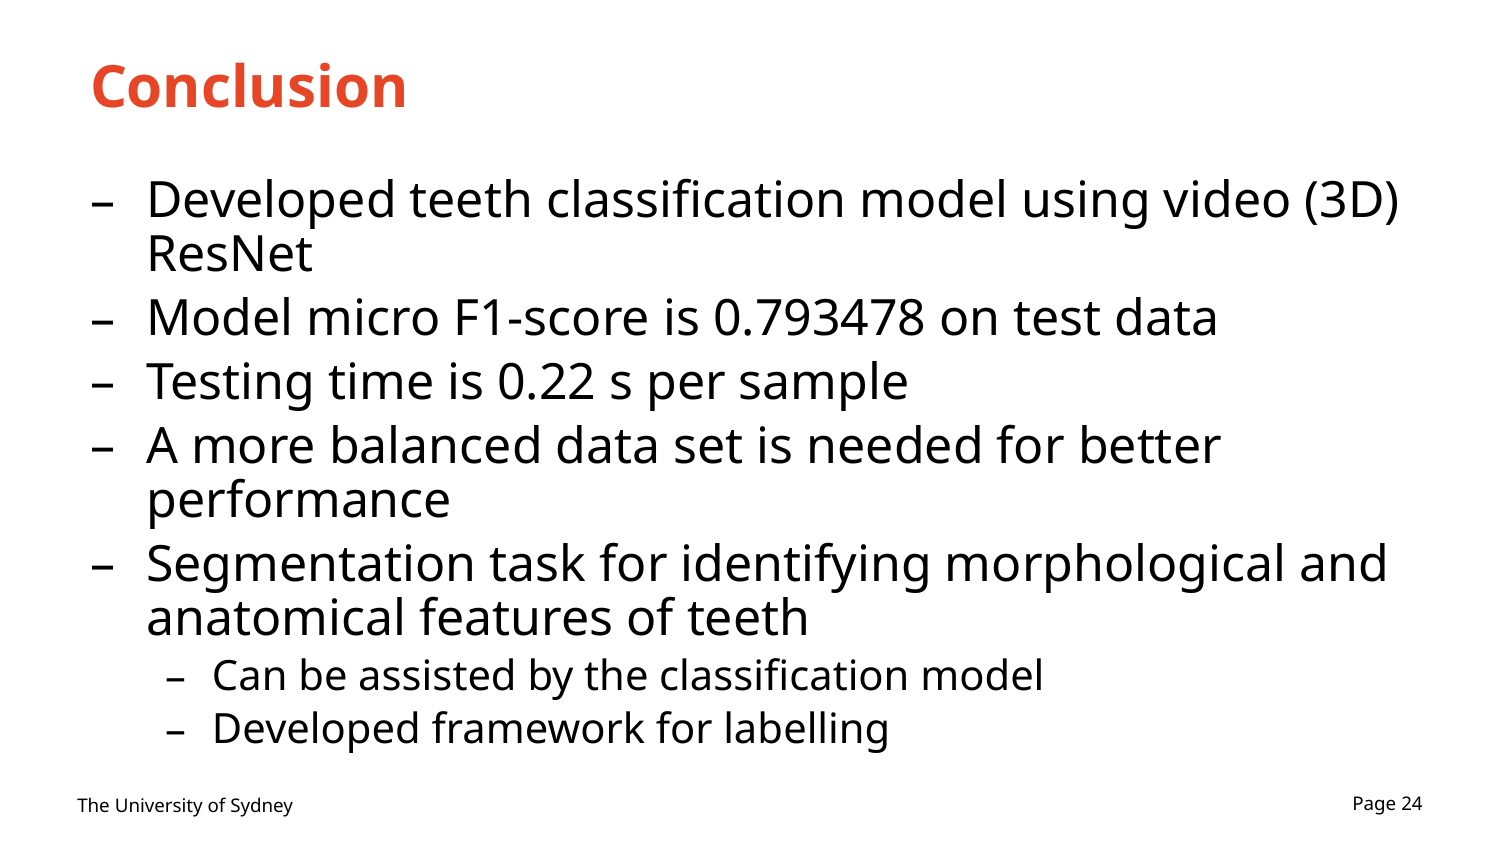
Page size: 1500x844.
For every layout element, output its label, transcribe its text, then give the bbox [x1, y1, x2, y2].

title Conclusion [75, 14, 1425, 155]
list Developed teeth classification model using video (3D) ResNet Model micro F1-score is 0.793478 on test data Testing time is 0.22 s per sample A more balanced data set is needed for better performance Segmentation task for identifying morphological and anatomical features of teeth Can be assisted by the classification model Developed framework for labelling [75, 167, 1425, 754]
